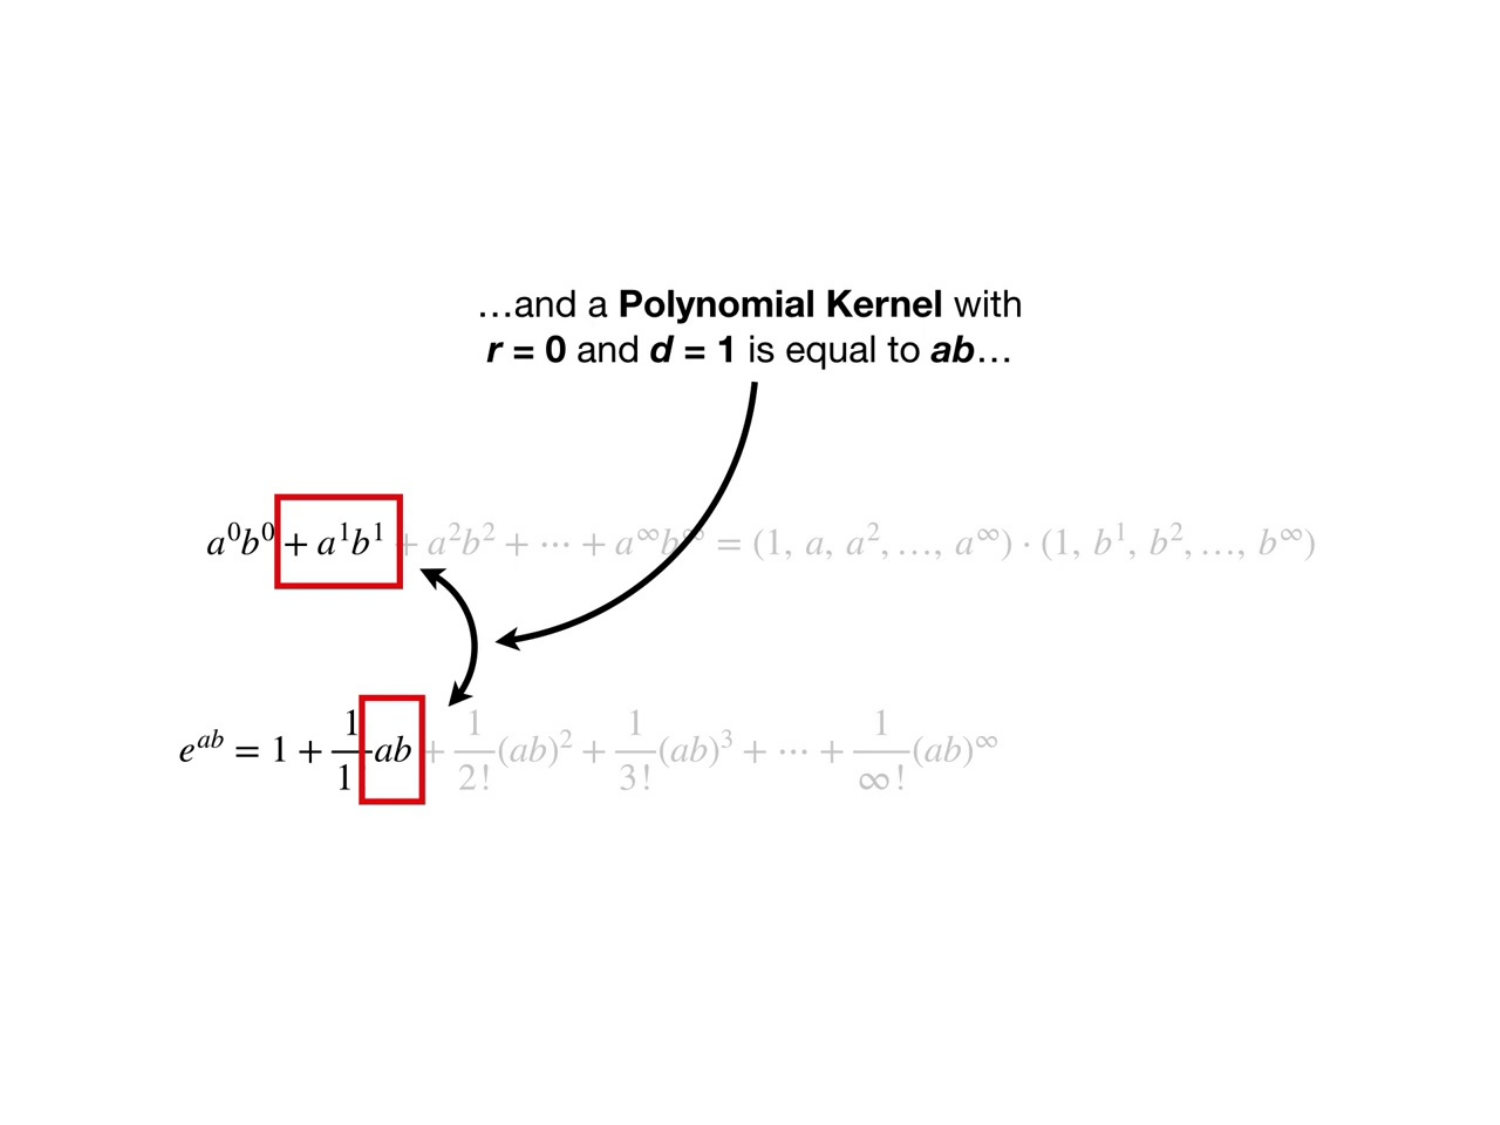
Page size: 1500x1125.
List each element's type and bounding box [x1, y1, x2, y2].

picture [0, 140, 1500, 985]
